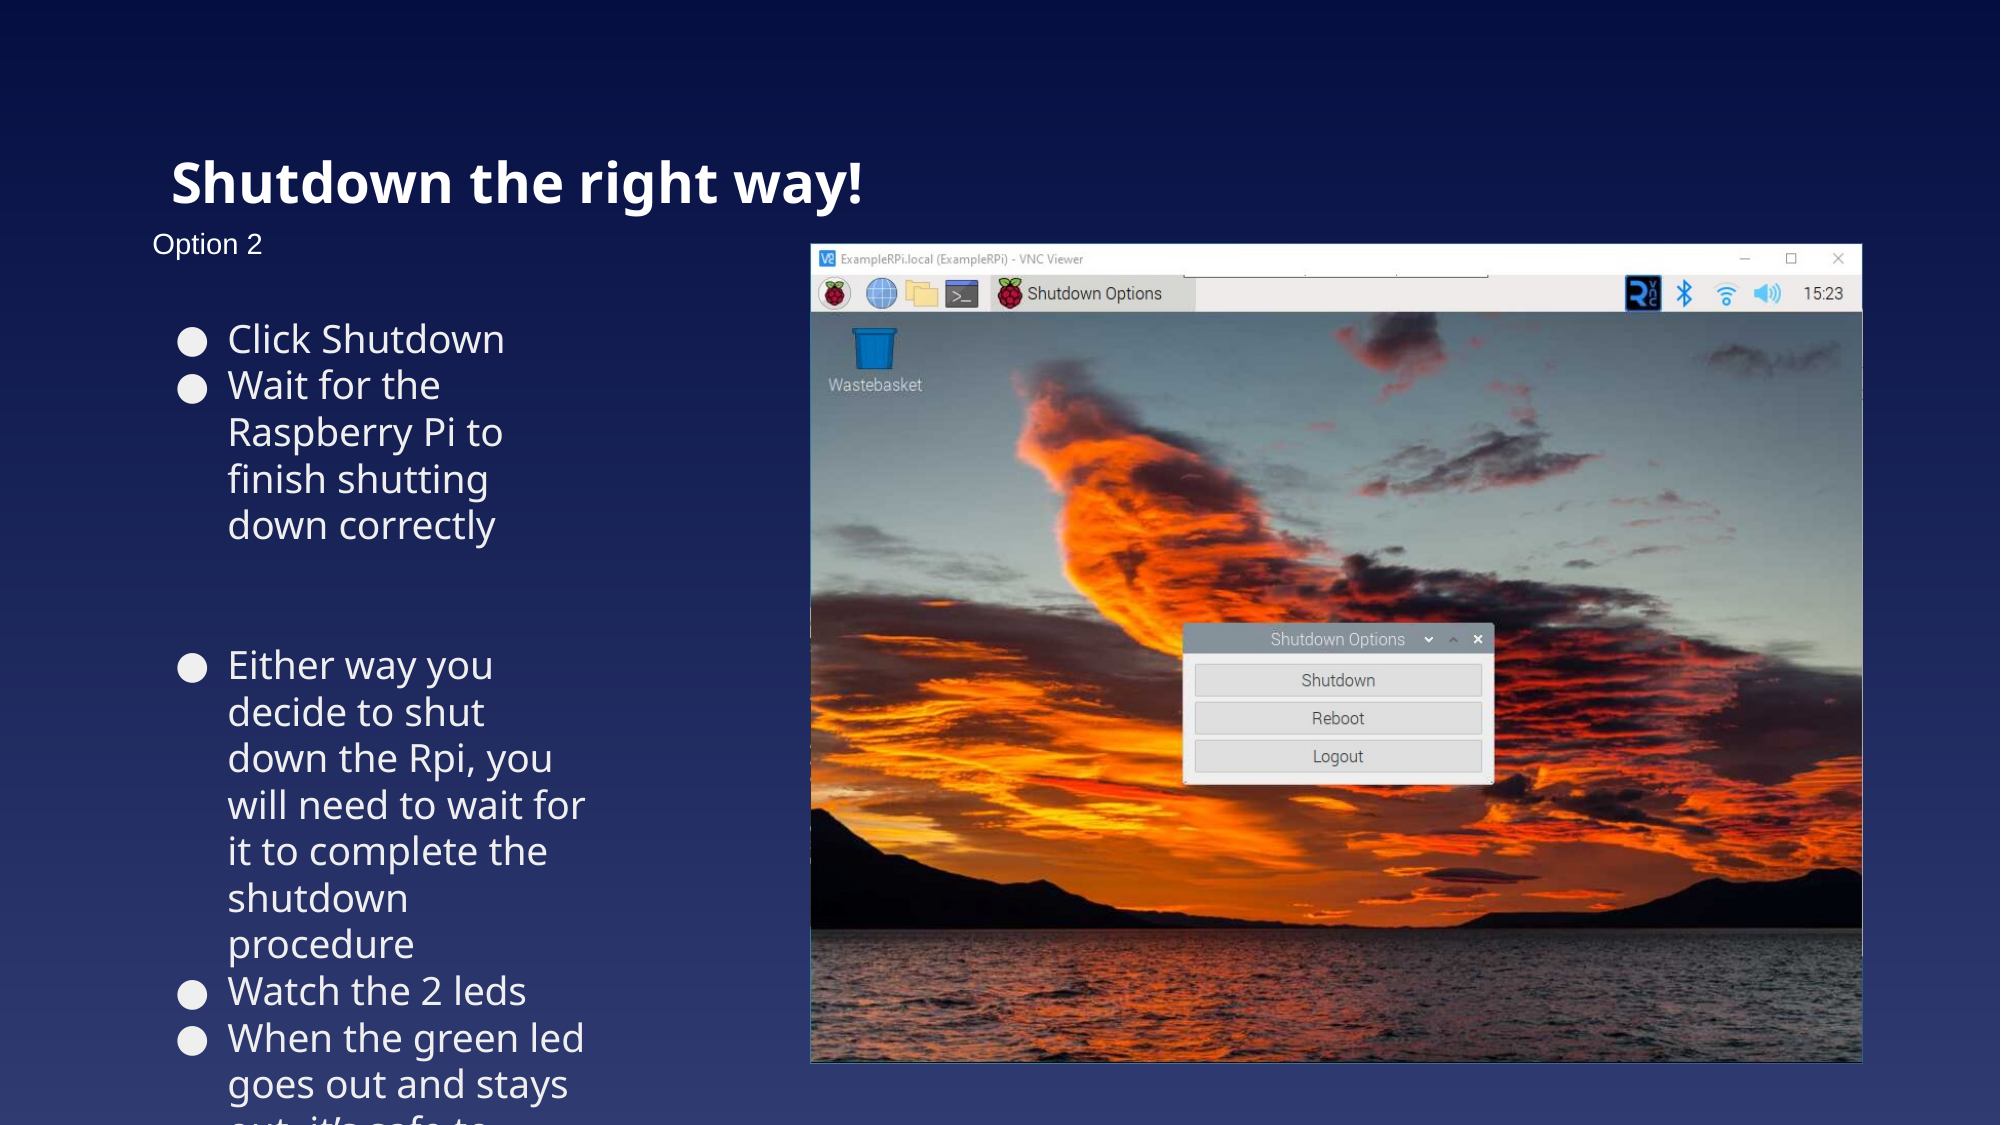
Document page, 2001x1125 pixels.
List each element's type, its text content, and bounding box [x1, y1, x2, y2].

text_box Option 2 [137, 218, 279, 268]
list Click Shutdown Wait for the Raspberry Pi to finish shutting down correctly Either way you decide to shut down the Rpi, you will need to wait for it to complete the shutdown procedure Watch the 2 leds When the green led goes out and stays out, it’s safe to remove power [137, 299, 608, 1014]
title Shutdown the right way! [156, 118, 1844, 244]
picture [810, 243, 1863, 1064]
